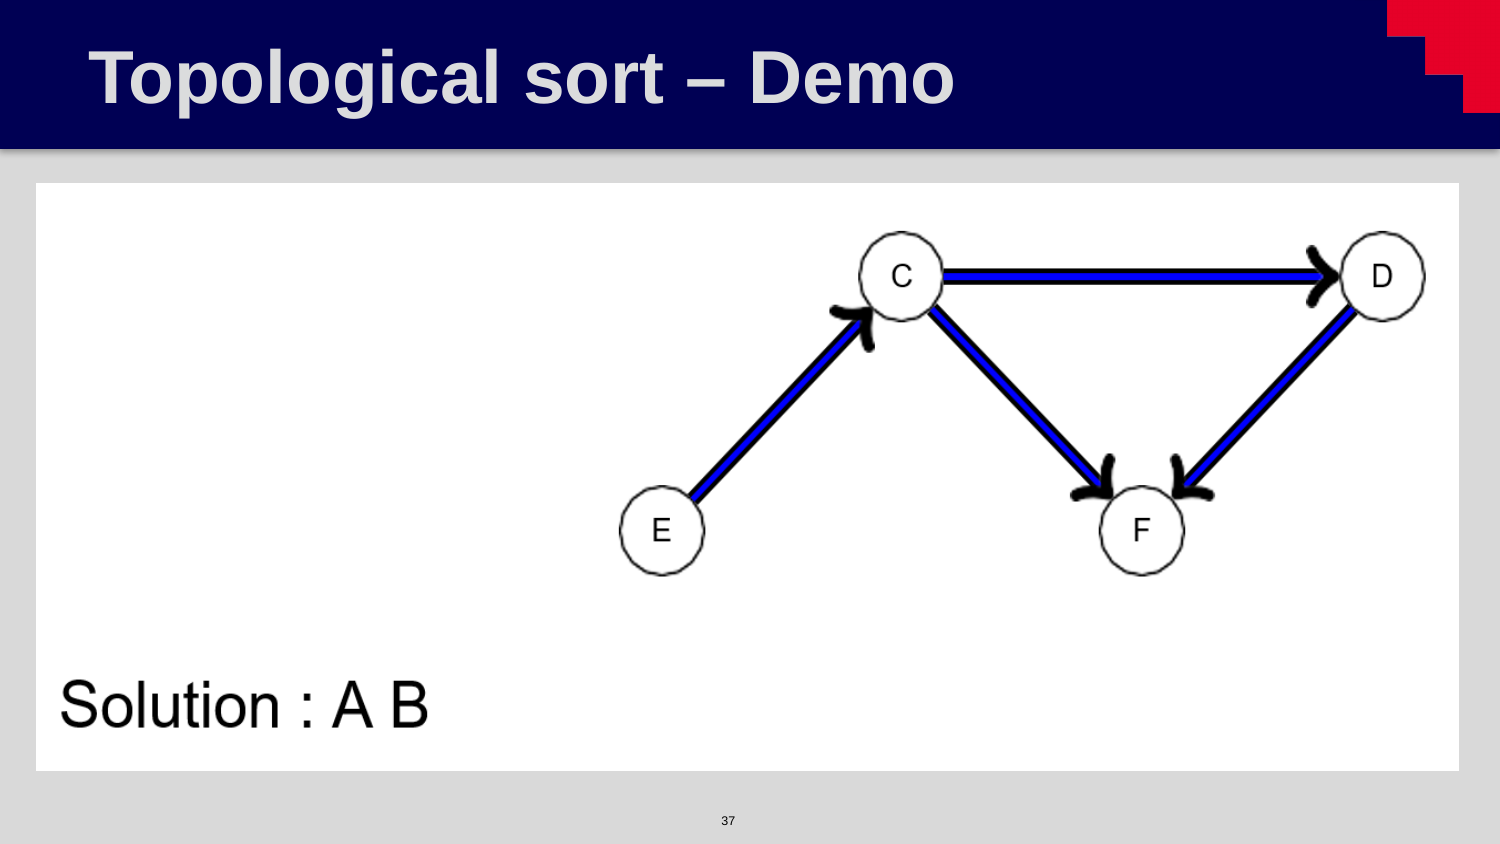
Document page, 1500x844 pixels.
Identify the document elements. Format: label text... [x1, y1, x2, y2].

picture [1387, 0, 1500, 113]
title Topological sort – Demo [0, 0, 1356, 150]
picture [35, 183, 1459, 771]
